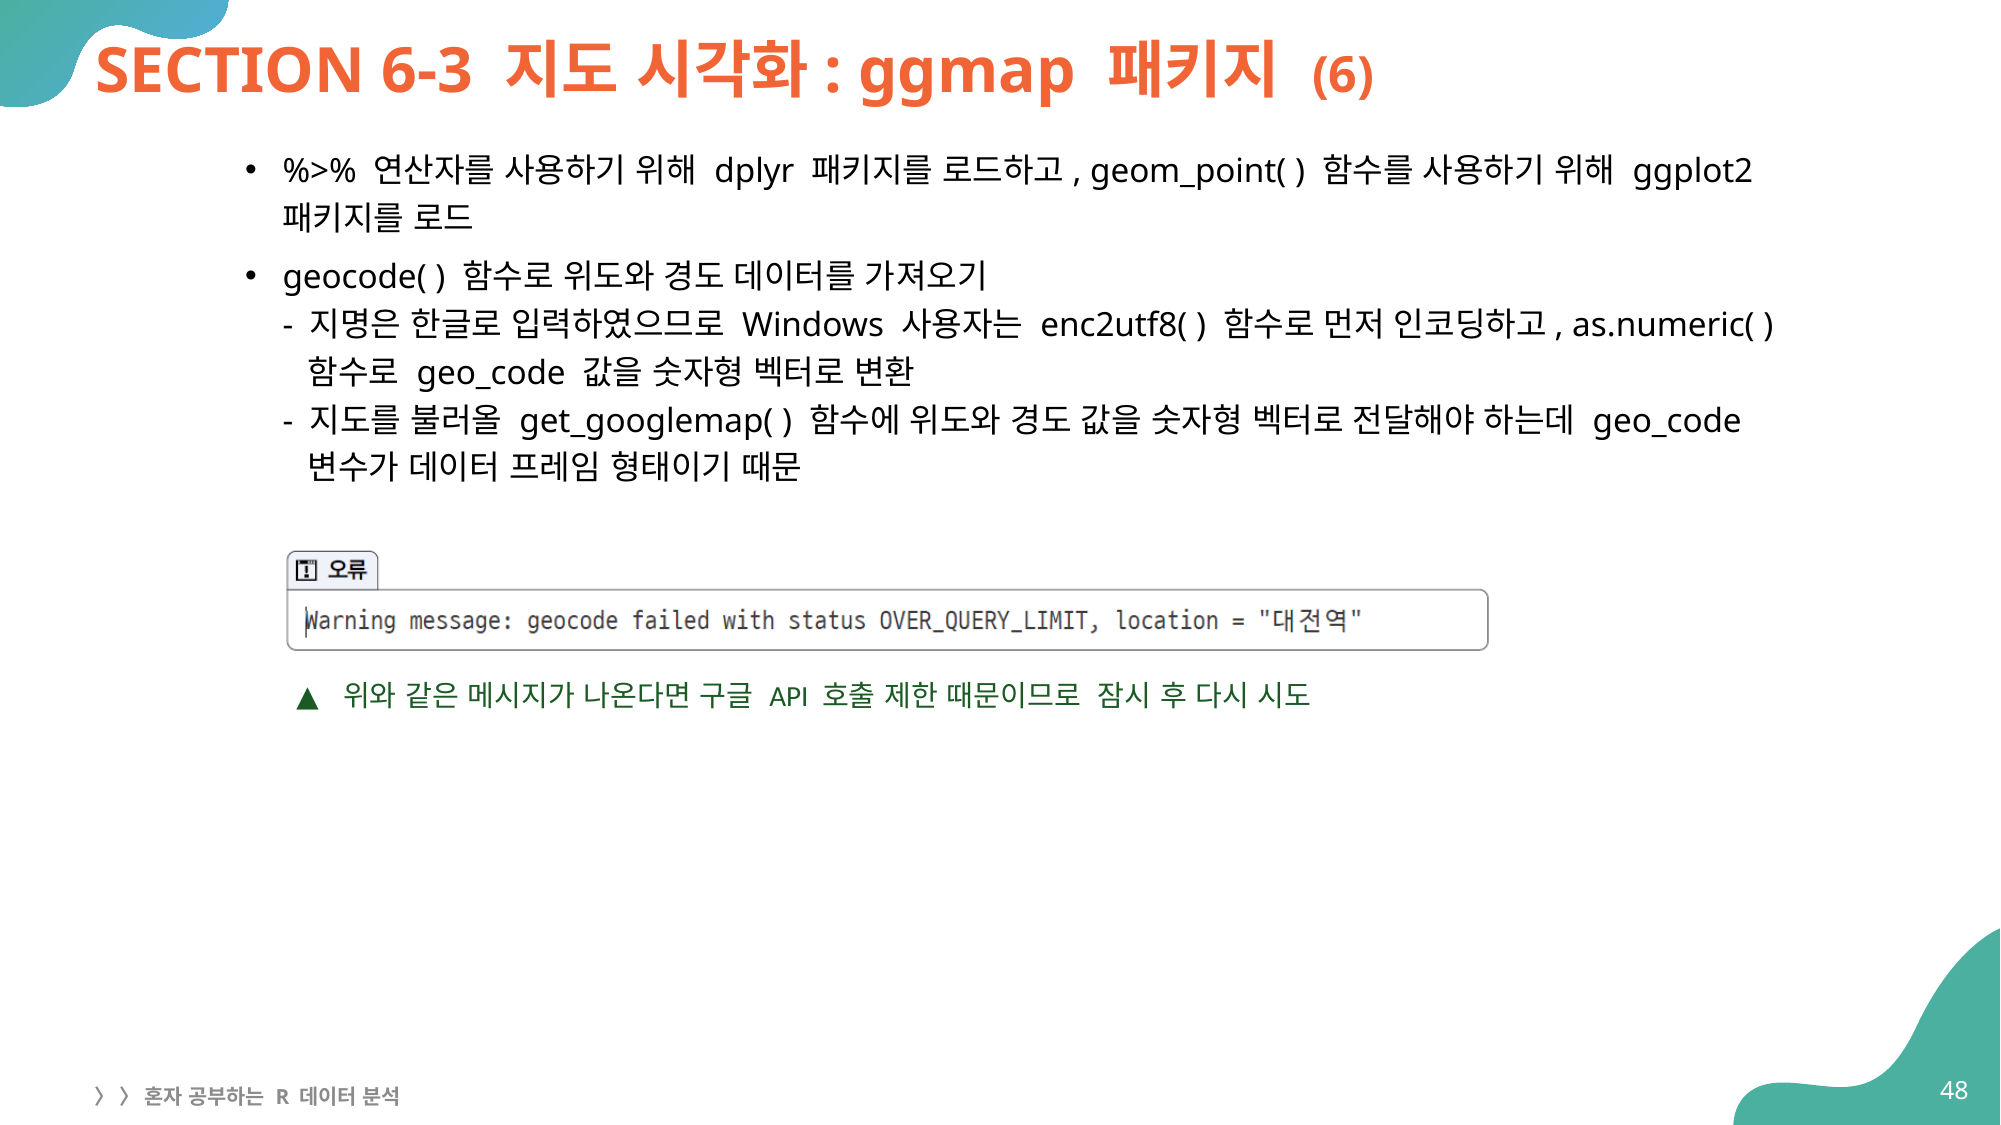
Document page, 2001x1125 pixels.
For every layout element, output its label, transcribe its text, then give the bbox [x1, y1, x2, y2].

text_box 위와 같은 메시지가 나온다면 구글 API 호출 제한 때문이므로 잠시 후 다시 시도 [281, 671, 1395, 721]
slide_number 48 [1917, 1061, 1984, 1122]
picture [281, 539, 1512, 671]
list %>% 연산자를 사용하기 위해 dplyr 패키지를 로드하고, geom_point( ) 함수를 사용하기 위해 ggplot2 패키지를 로드 geocode( ) 함수로 위도와 경도 데이터를 가져오기 - 지명은 한글로 입력하였으므로 Windows 사용자는 enc2utf8( ) 함수로 먼저 인코딩하고, as.numeric( ) 함수로 geo_code 값을 숫자형 벡터로 변환 - 지도를 불러올 get_googlemap( ) 함수에 위도와 경도 값을 숫자형 벡터로 전달해야 하는데 geo_code 변수가 데이터 프레임 형태이기 때문 [79, 133, 1931, 996]
title SECTION 6-3 지도 시각화: ggmap 패키지 (6) [79, 17, 1931, 128]
footer 〉 〉 혼자 공부하는 R 데이터 분석 [79, 1078, 755, 1114]
